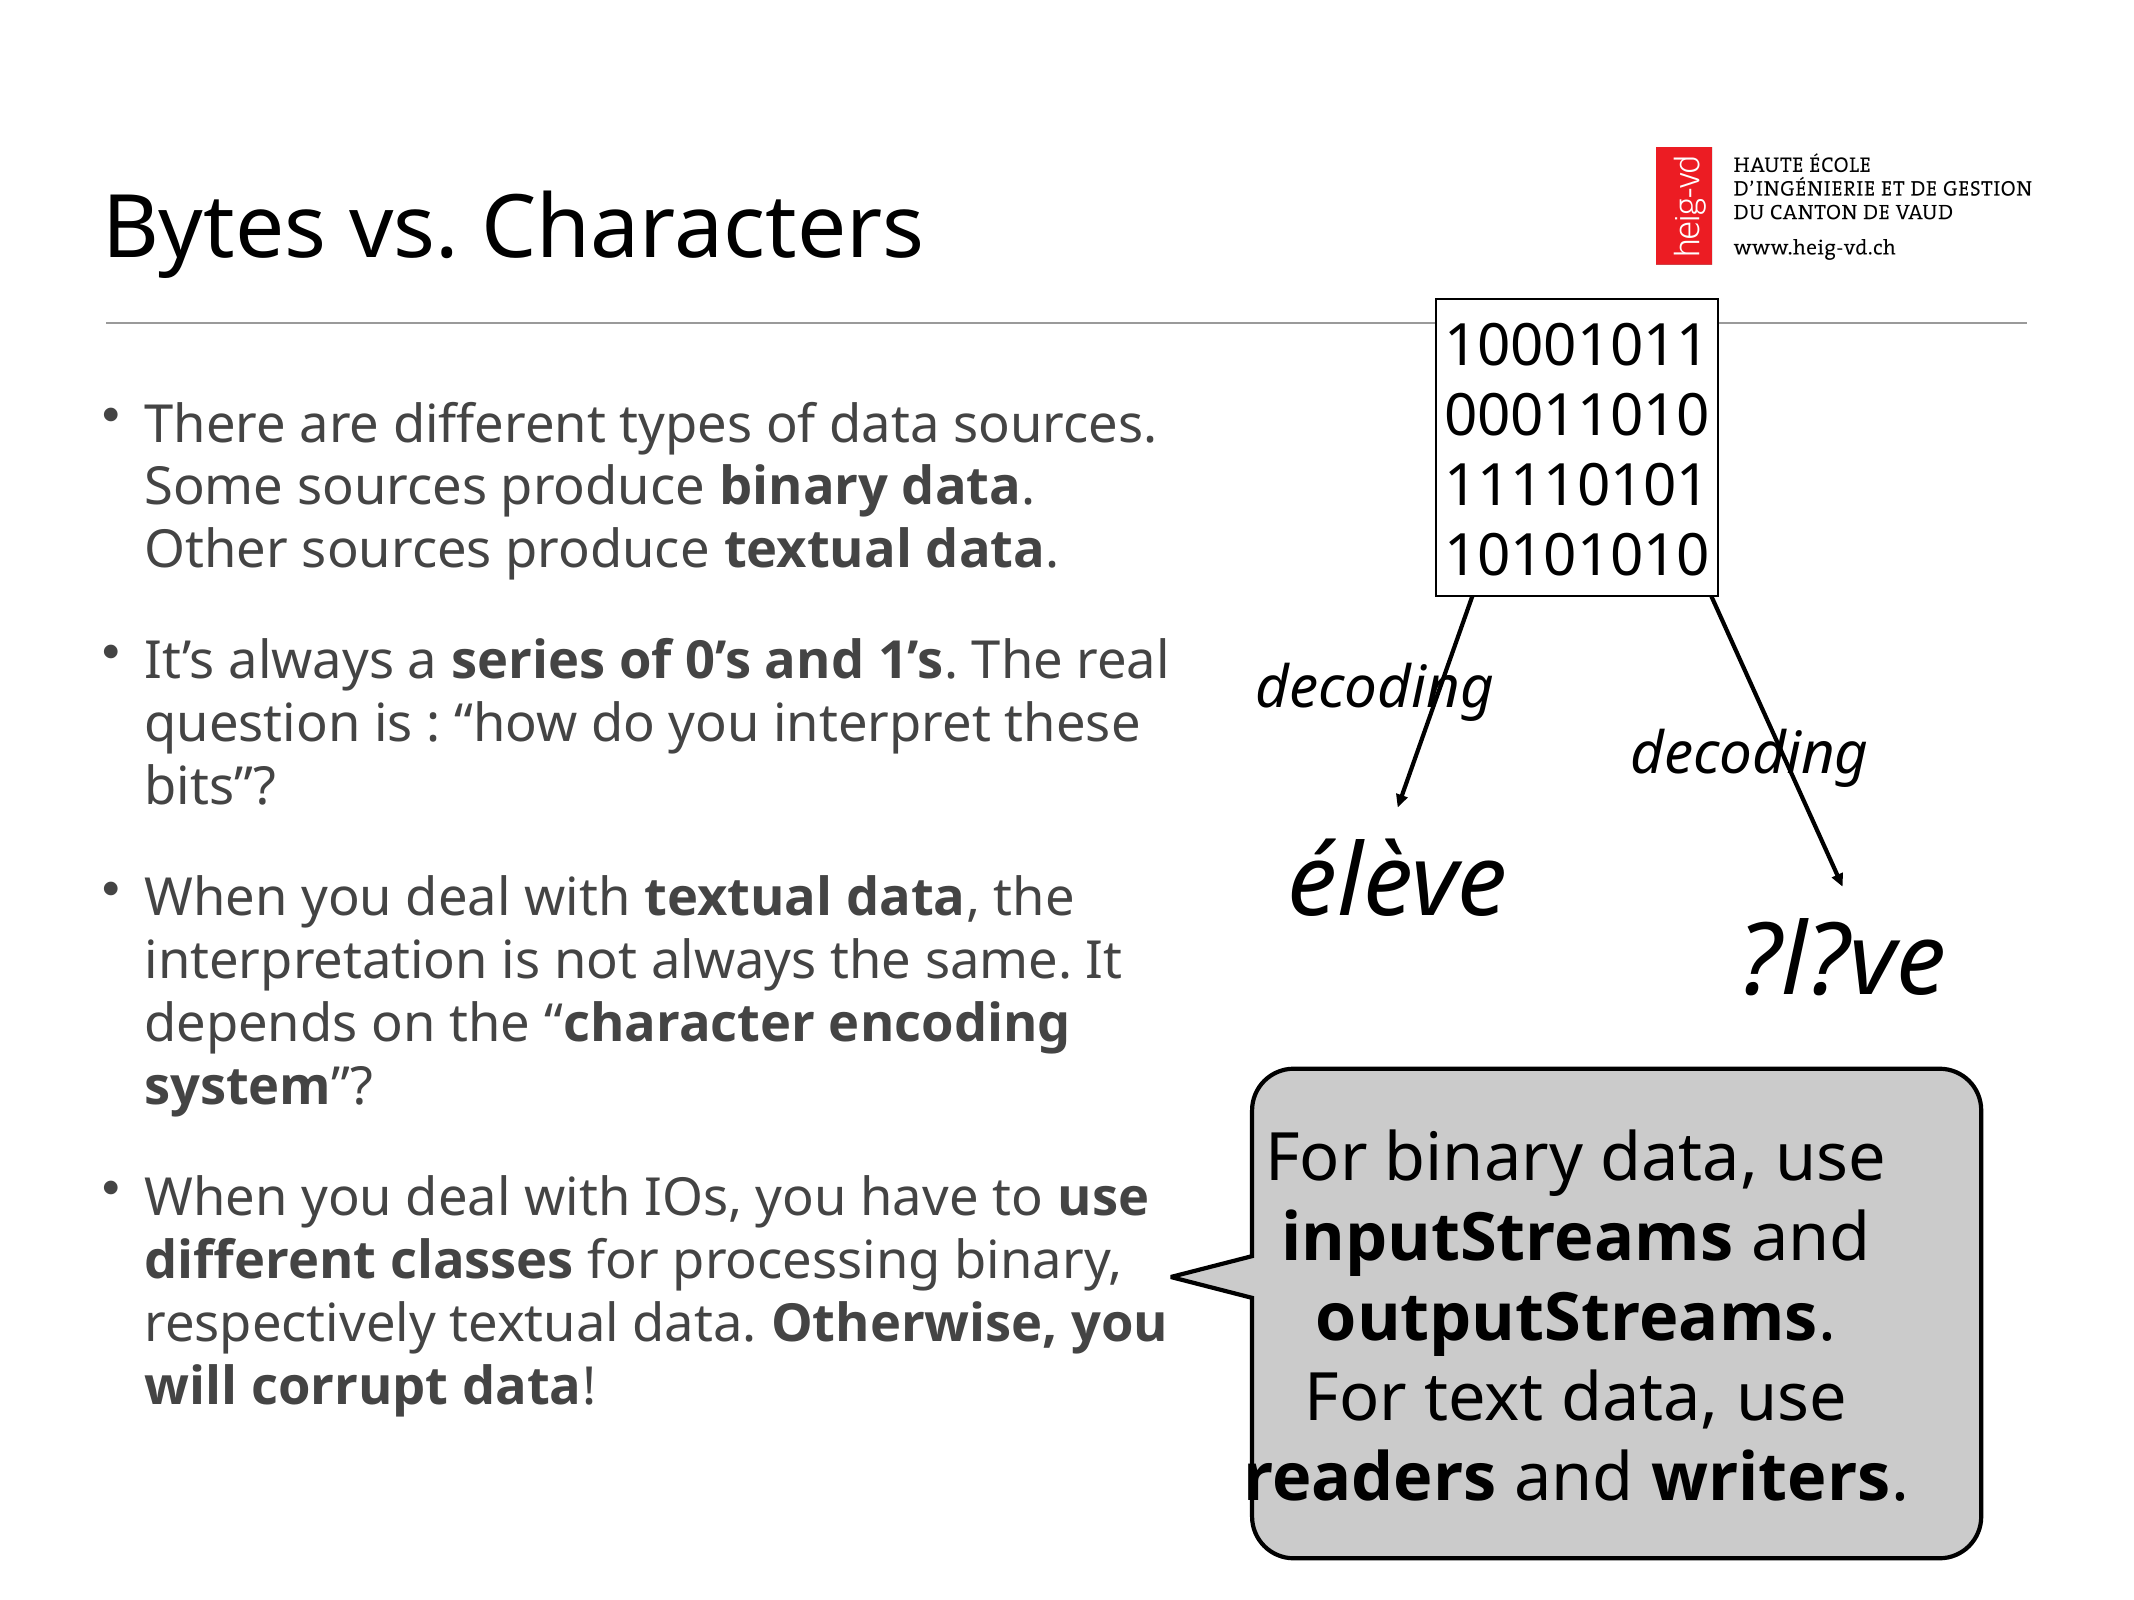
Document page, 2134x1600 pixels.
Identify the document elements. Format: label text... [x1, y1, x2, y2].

title Bytes vs. Characters [93, 53, 2041, 284]
text_box For binary data, use inputStreams and outputStreams. For text data, use readers and writers. [1170, 1068, 1982, 1559]
text_box ?l?ve [1729, 886, 1956, 1023]
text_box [1397, 444, 1573, 878]
text_box 10001011 00011010 11110101 10101010 [1435, 299, 1719, 437]
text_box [1576, 444, 1843, 957]
text_box decoding [1247, 640, 1392, 728]
text_box élève [1279, 807, 1517, 944]
text_box decoding [1852, 707, 1877, 794]
list There are different types of data sources. Some sources produce binary data. Other sources produce textual data. It’s always a series of 0’s and 1’s. The real question is : “how do you interpret these bits”? When you deal with textual data, the interpretation is not always the same. It depends on the “character encoding system”? When you deal with IOs, you have to use different classes for processing binary, respectively textual data. Otherwise, you will corrupt data! [93, 380, 1189, 1459]
